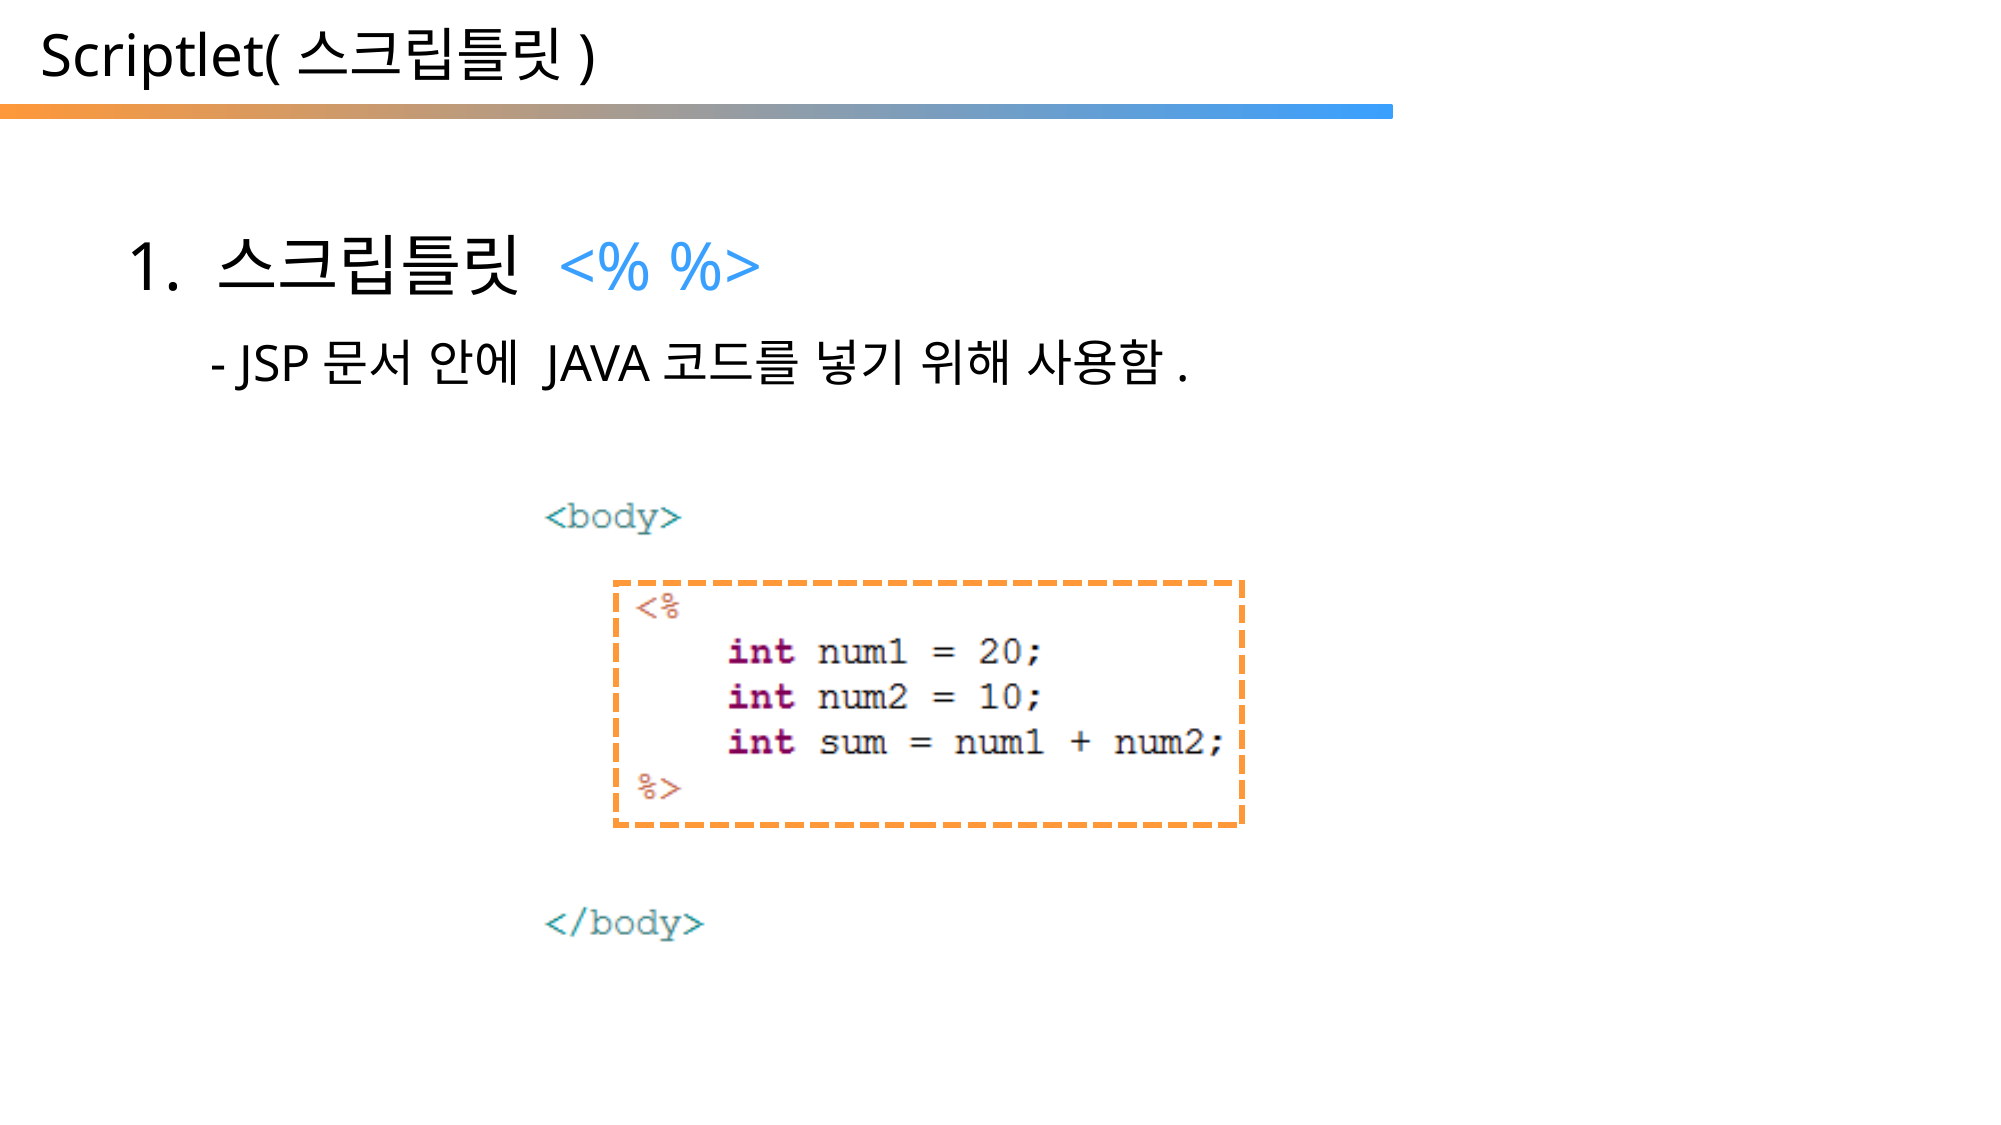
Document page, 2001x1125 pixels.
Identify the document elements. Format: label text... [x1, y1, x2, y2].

picture [543, 490, 1243, 953]
text_box 1. 스크립틀릿 <% %> [111, 216, 818, 312]
text_box [0, 104, 1393, 119]
text_box - JSP문서 안에 JAVA코드를 넣기 위해 사용함. [195, 324, 1184, 400]
text_box Scriptlet(스크립틀릿) [25, 10, 1388, 95]
